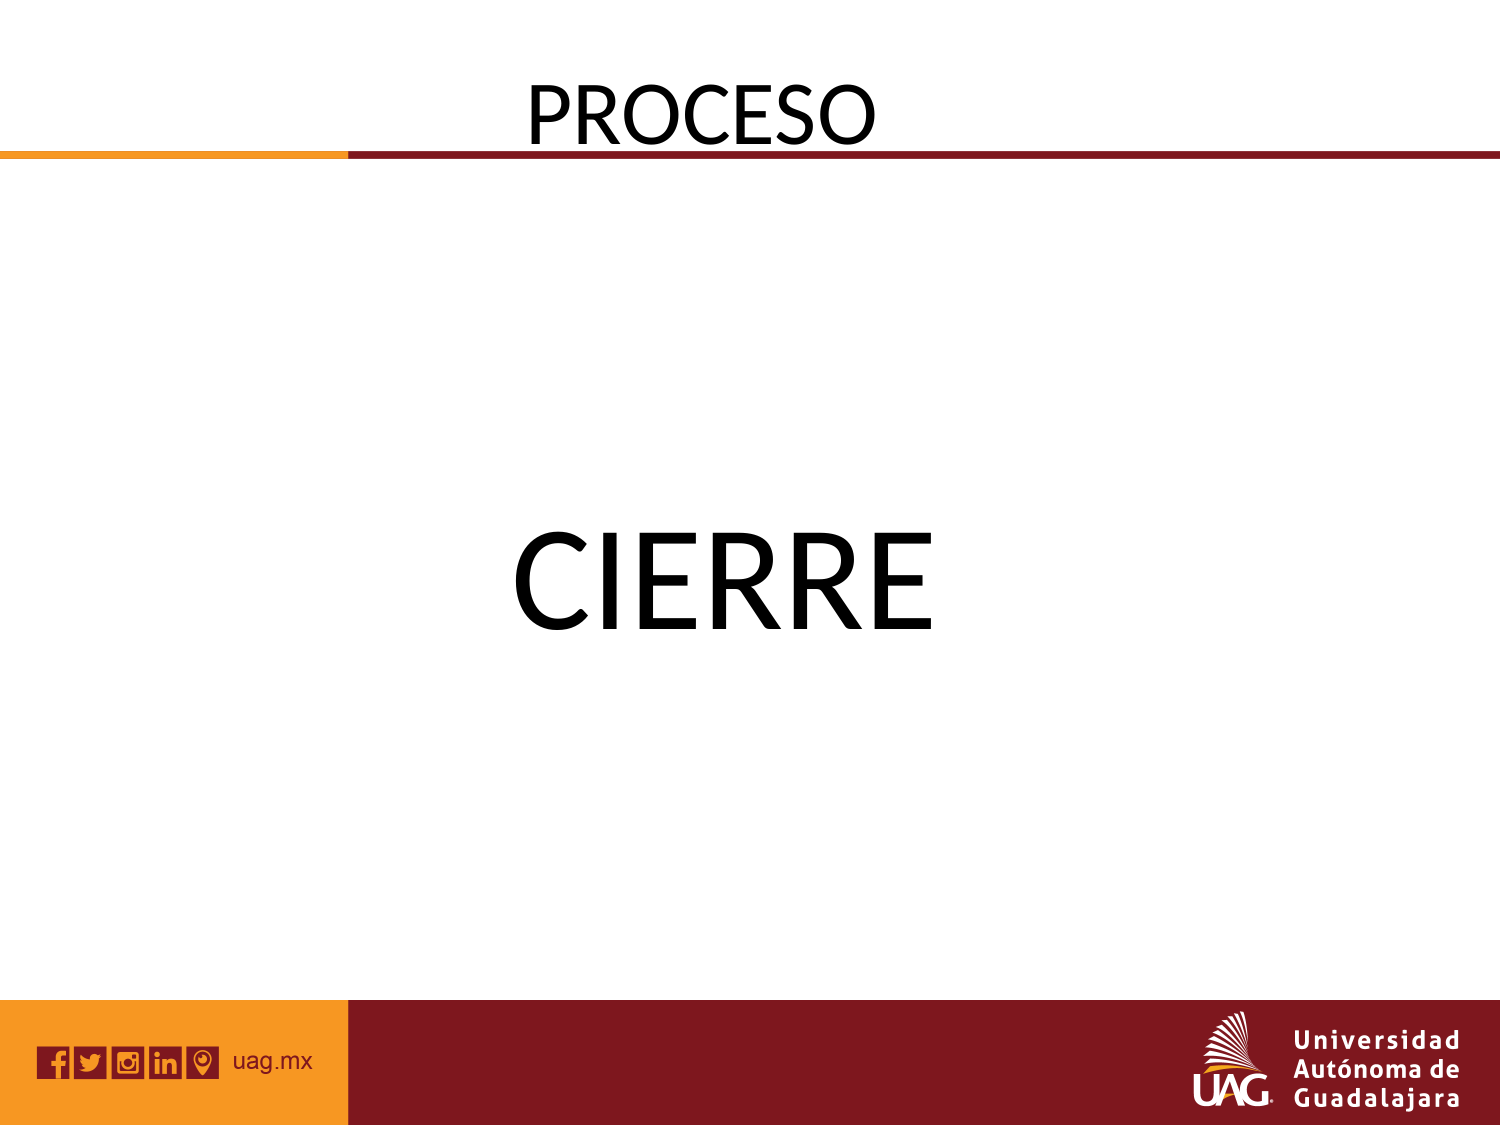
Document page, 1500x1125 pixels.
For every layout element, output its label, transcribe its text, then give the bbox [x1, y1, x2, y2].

title PROCESO [75, 45, 1425, 233]
picture [0, 0, 1500, 1125]
list CIERRE [50, 262, 1400, 1005]
